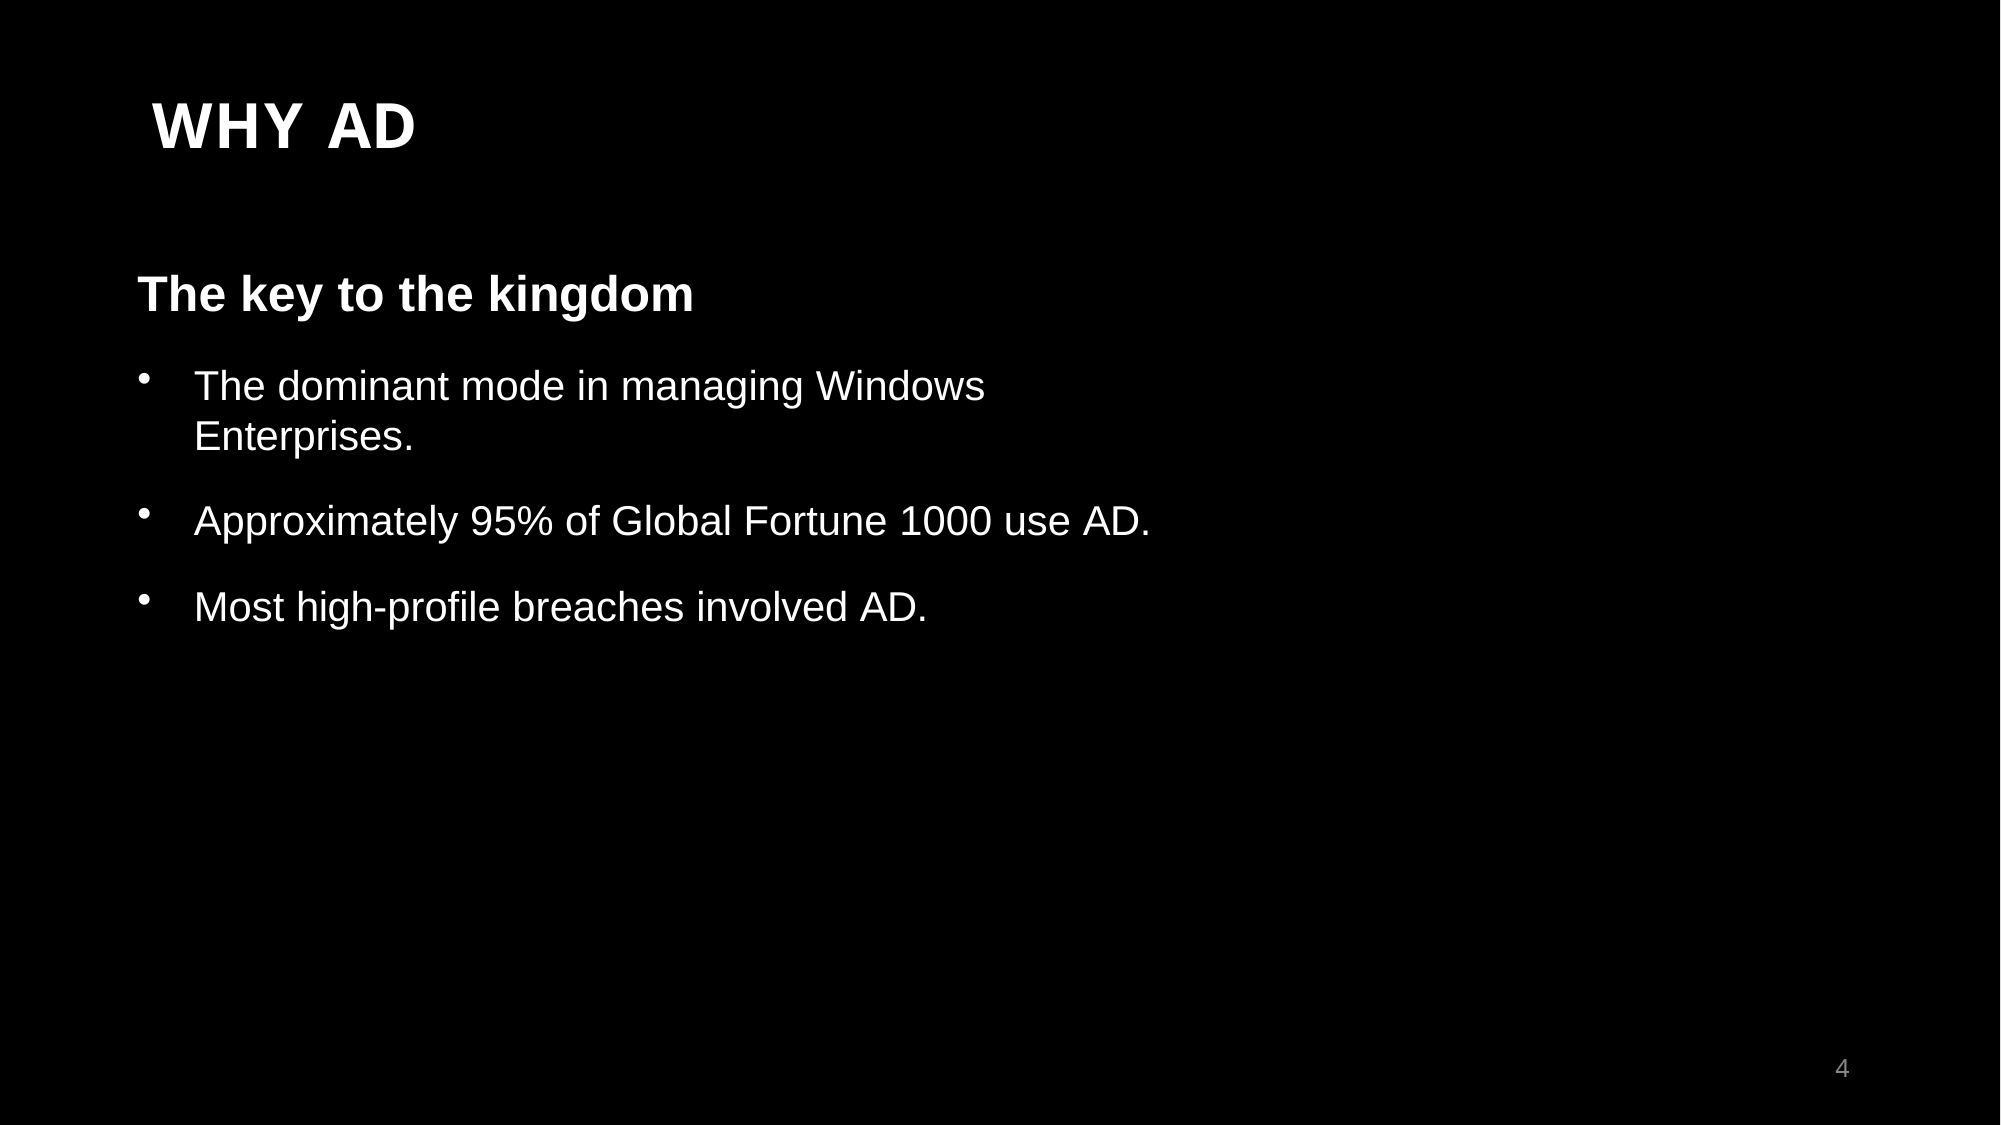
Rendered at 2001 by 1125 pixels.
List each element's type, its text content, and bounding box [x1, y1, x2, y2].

list The key to the kingdom The dominant mode in managing Windows Enterprises. Approximately 95% of Global Fortune 1000 use AD. Most high-profile breaches involved AD. [120, 182, 1216, 899]
slide_number 8 [897, 1033, 1887, 1125]
title WHY AD [150, 83, 451, 182]
